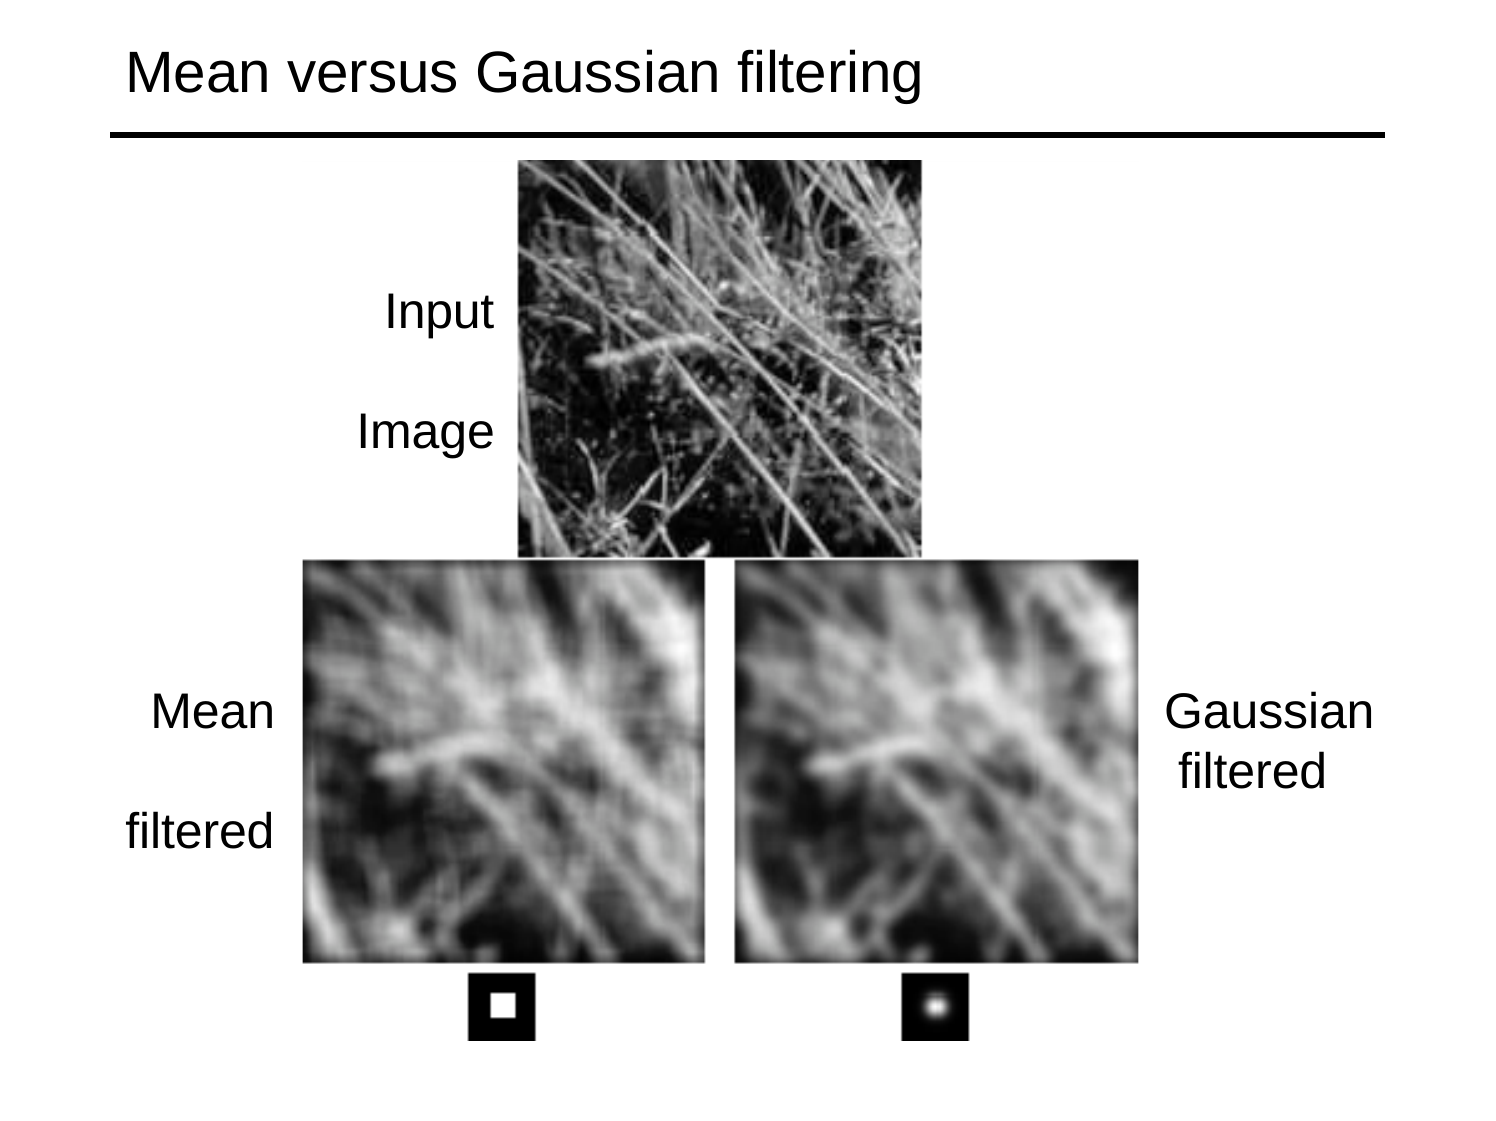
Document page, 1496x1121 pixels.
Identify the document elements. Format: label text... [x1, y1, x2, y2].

text_box [302, 160, 1139, 1041]
text_box Gaussian filtered [1162, 676, 1378, 799]
text_box Input Image [354, 276, 498, 459]
text_box Mean filtered [123, 676, 278, 859]
title Mean versus Gaussian filtering [123, 32, 1101, 222]
